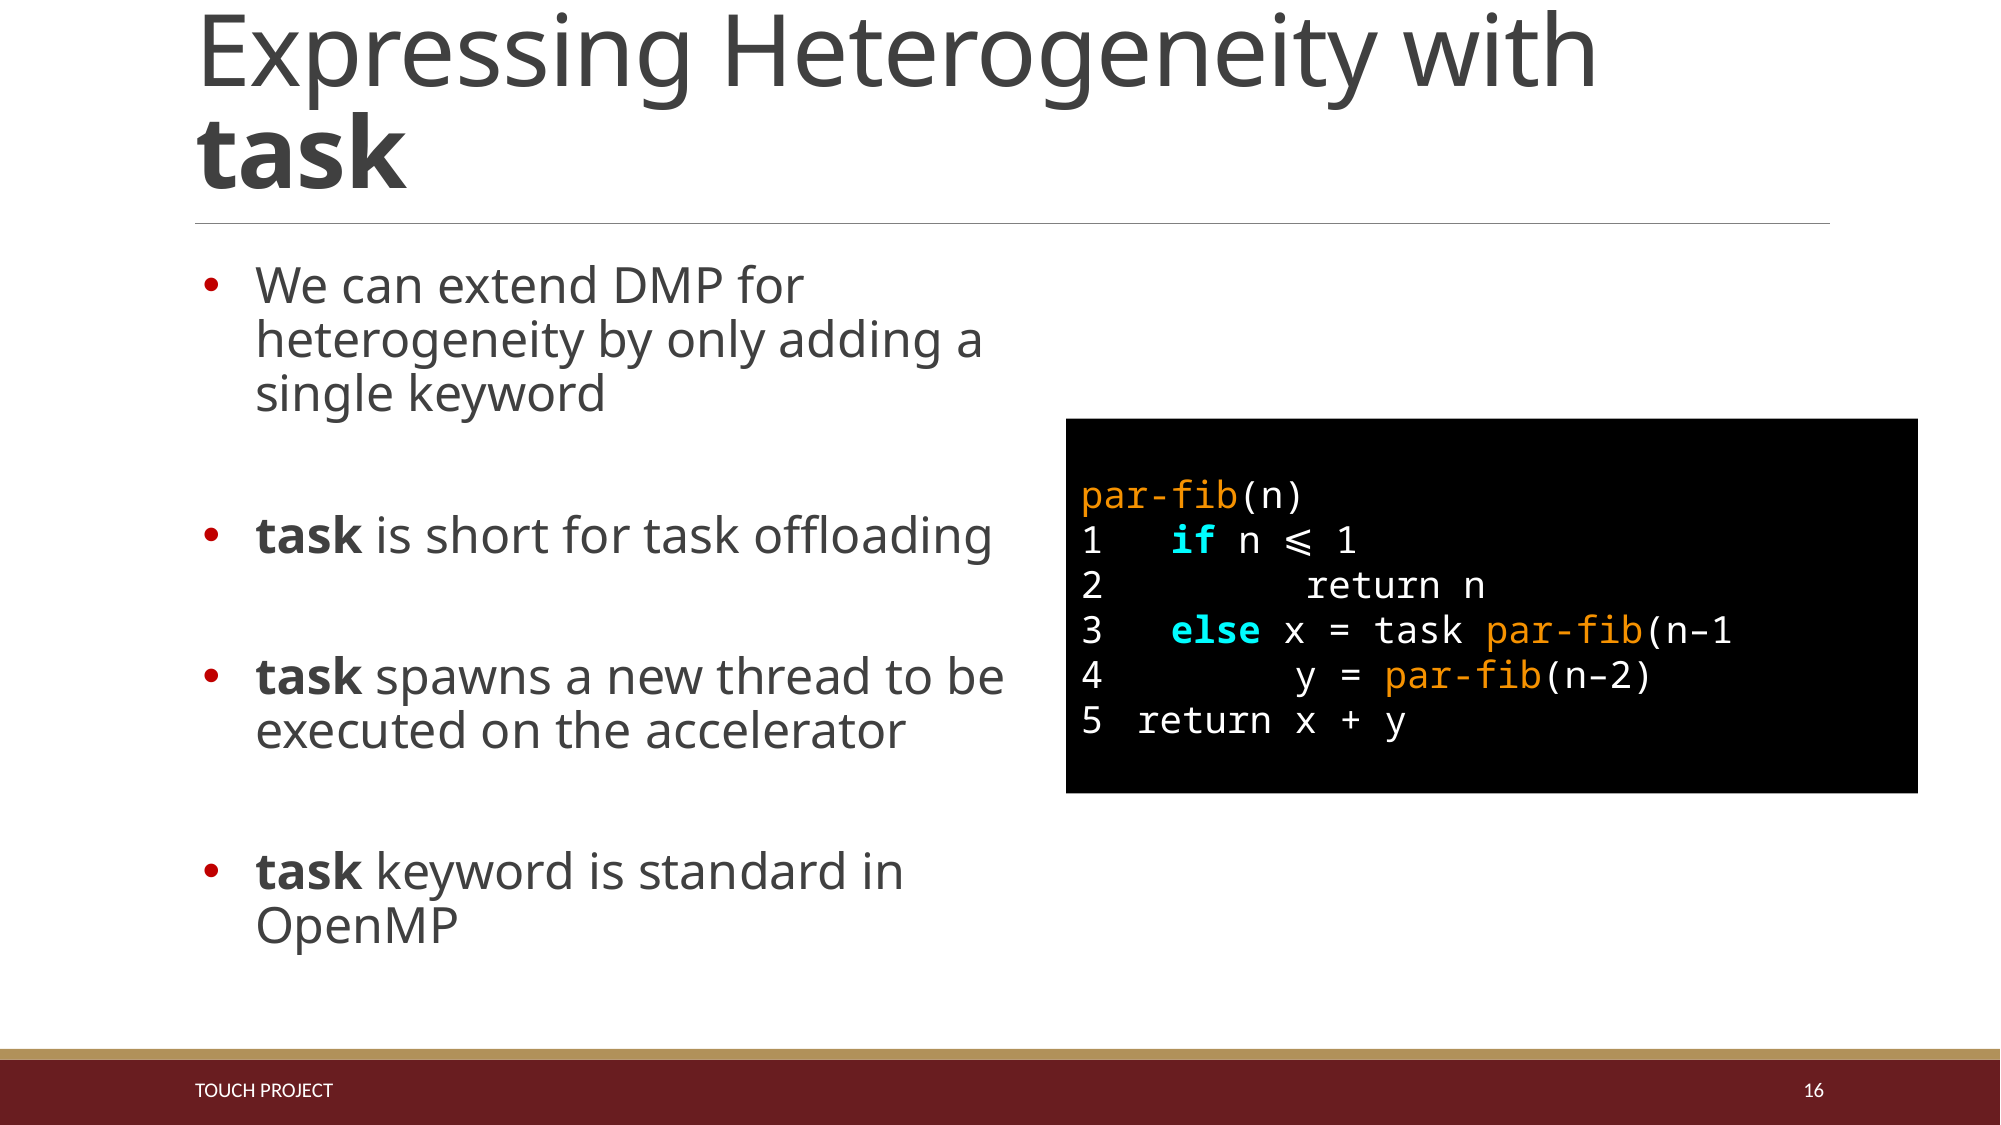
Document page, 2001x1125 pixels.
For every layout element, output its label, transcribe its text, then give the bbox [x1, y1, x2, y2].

title Expressing Heterogeneity with task [180, 47, 1830, 217]
list We can extend DMP for heterogeneity by only adding a single keyword task is short for task offloading task spawns a new thread to be executed on the accelerator task keyword is standard in OpenMP [180, 253, 1032, 963]
slide_number TOUCH PROJECT [180, 1059, 586, 1120]
text_box par-fib(n) 1 if n ⩽ 1 2 return n 3 else x = task par-fib(n–1 y = par-fib(n–2) return x + y [1066, 418, 1918, 794]
slide_number 16 [1624, 1059, 1840, 1120]
